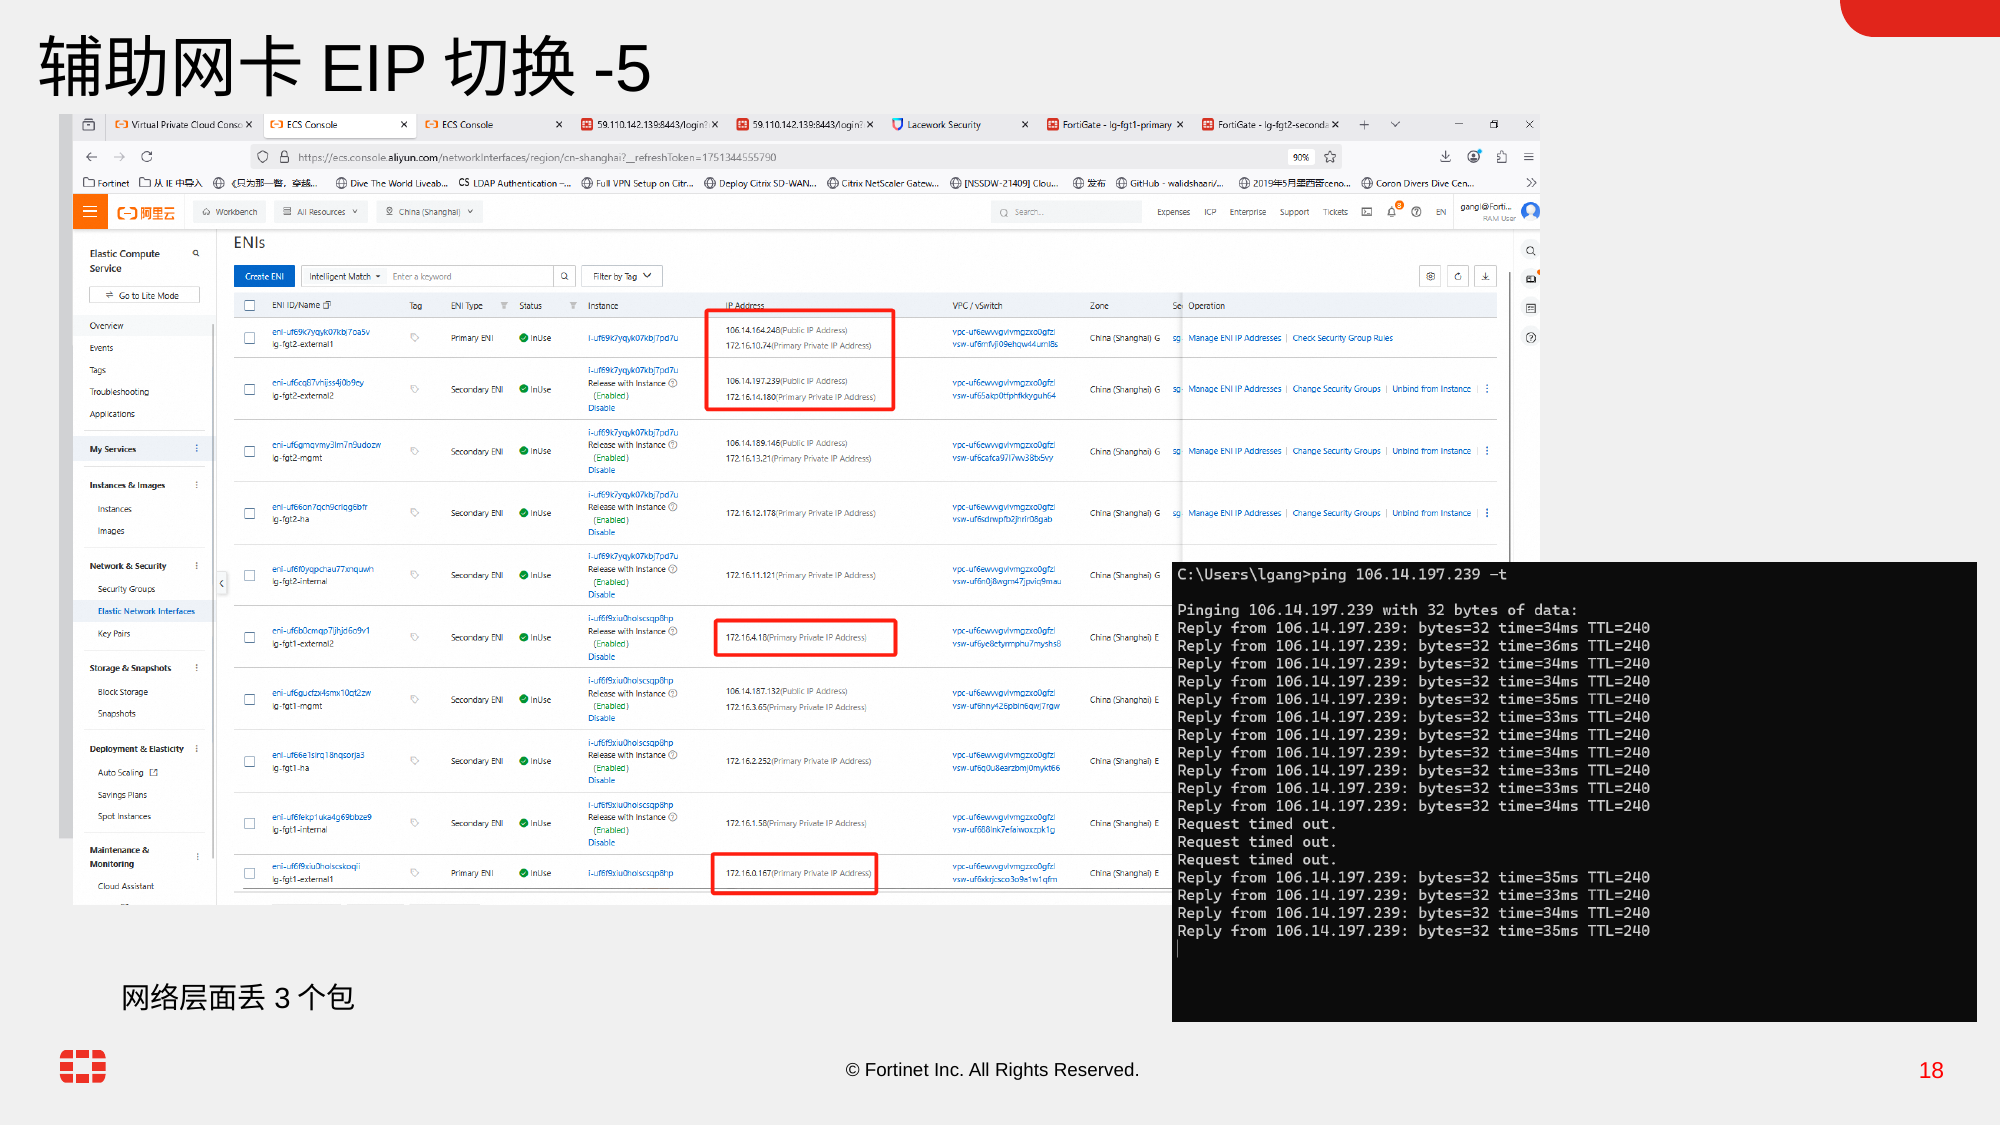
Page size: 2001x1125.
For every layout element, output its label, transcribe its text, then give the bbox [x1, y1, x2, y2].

text_box 辅助网卡EIP切换-5 [22, 26, 874, 114]
text_box 网络层面丢3个包 [106, 975, 371, 1022]
picture [59, 114, 1977, 1022]
